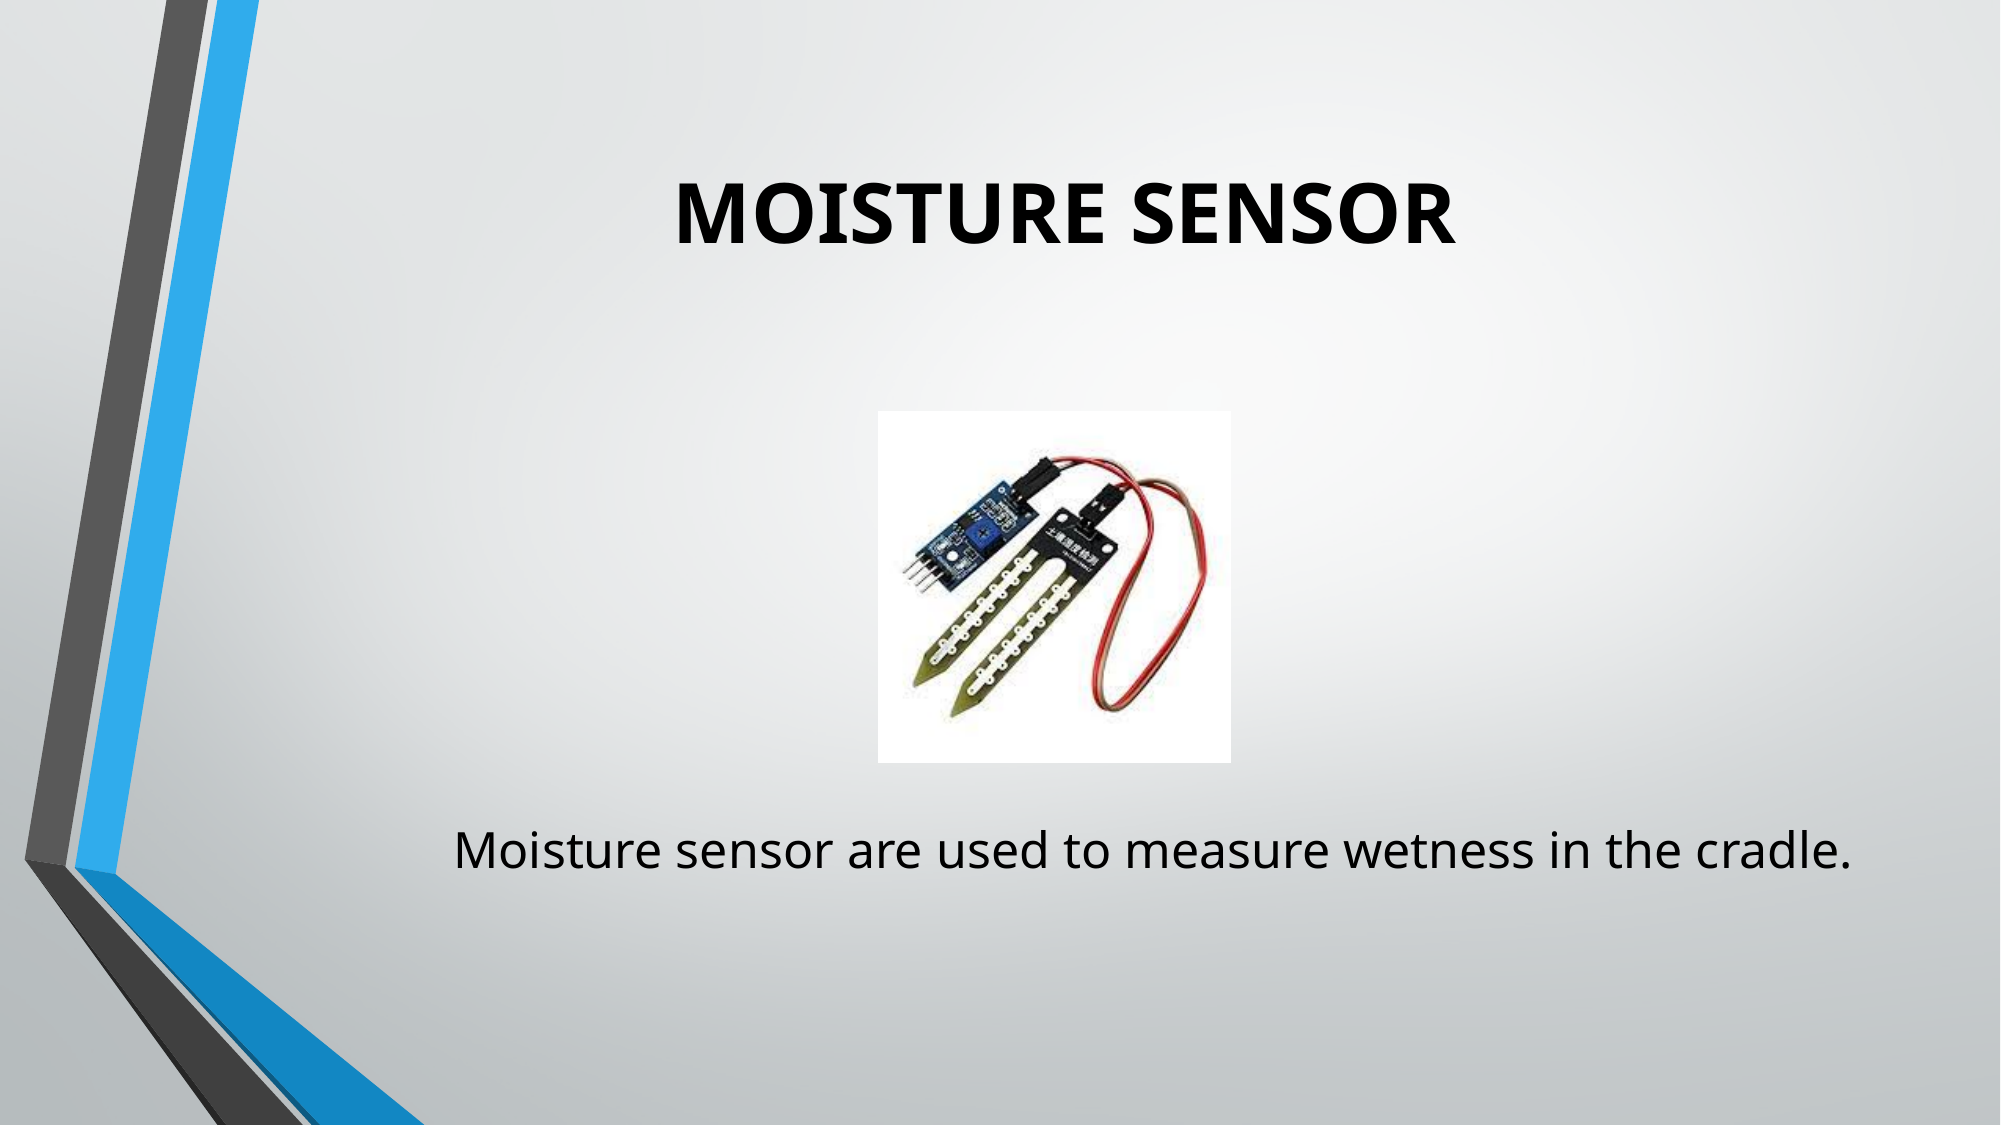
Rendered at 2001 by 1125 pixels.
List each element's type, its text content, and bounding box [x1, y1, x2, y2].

picture [878, 411, 1231, 764]
title MOISTURE SENSOR [243, 112, 1887, 308]
list Moisture sensor are used to measure wetness in the cradle. [243, 362, 1887, 1088]
